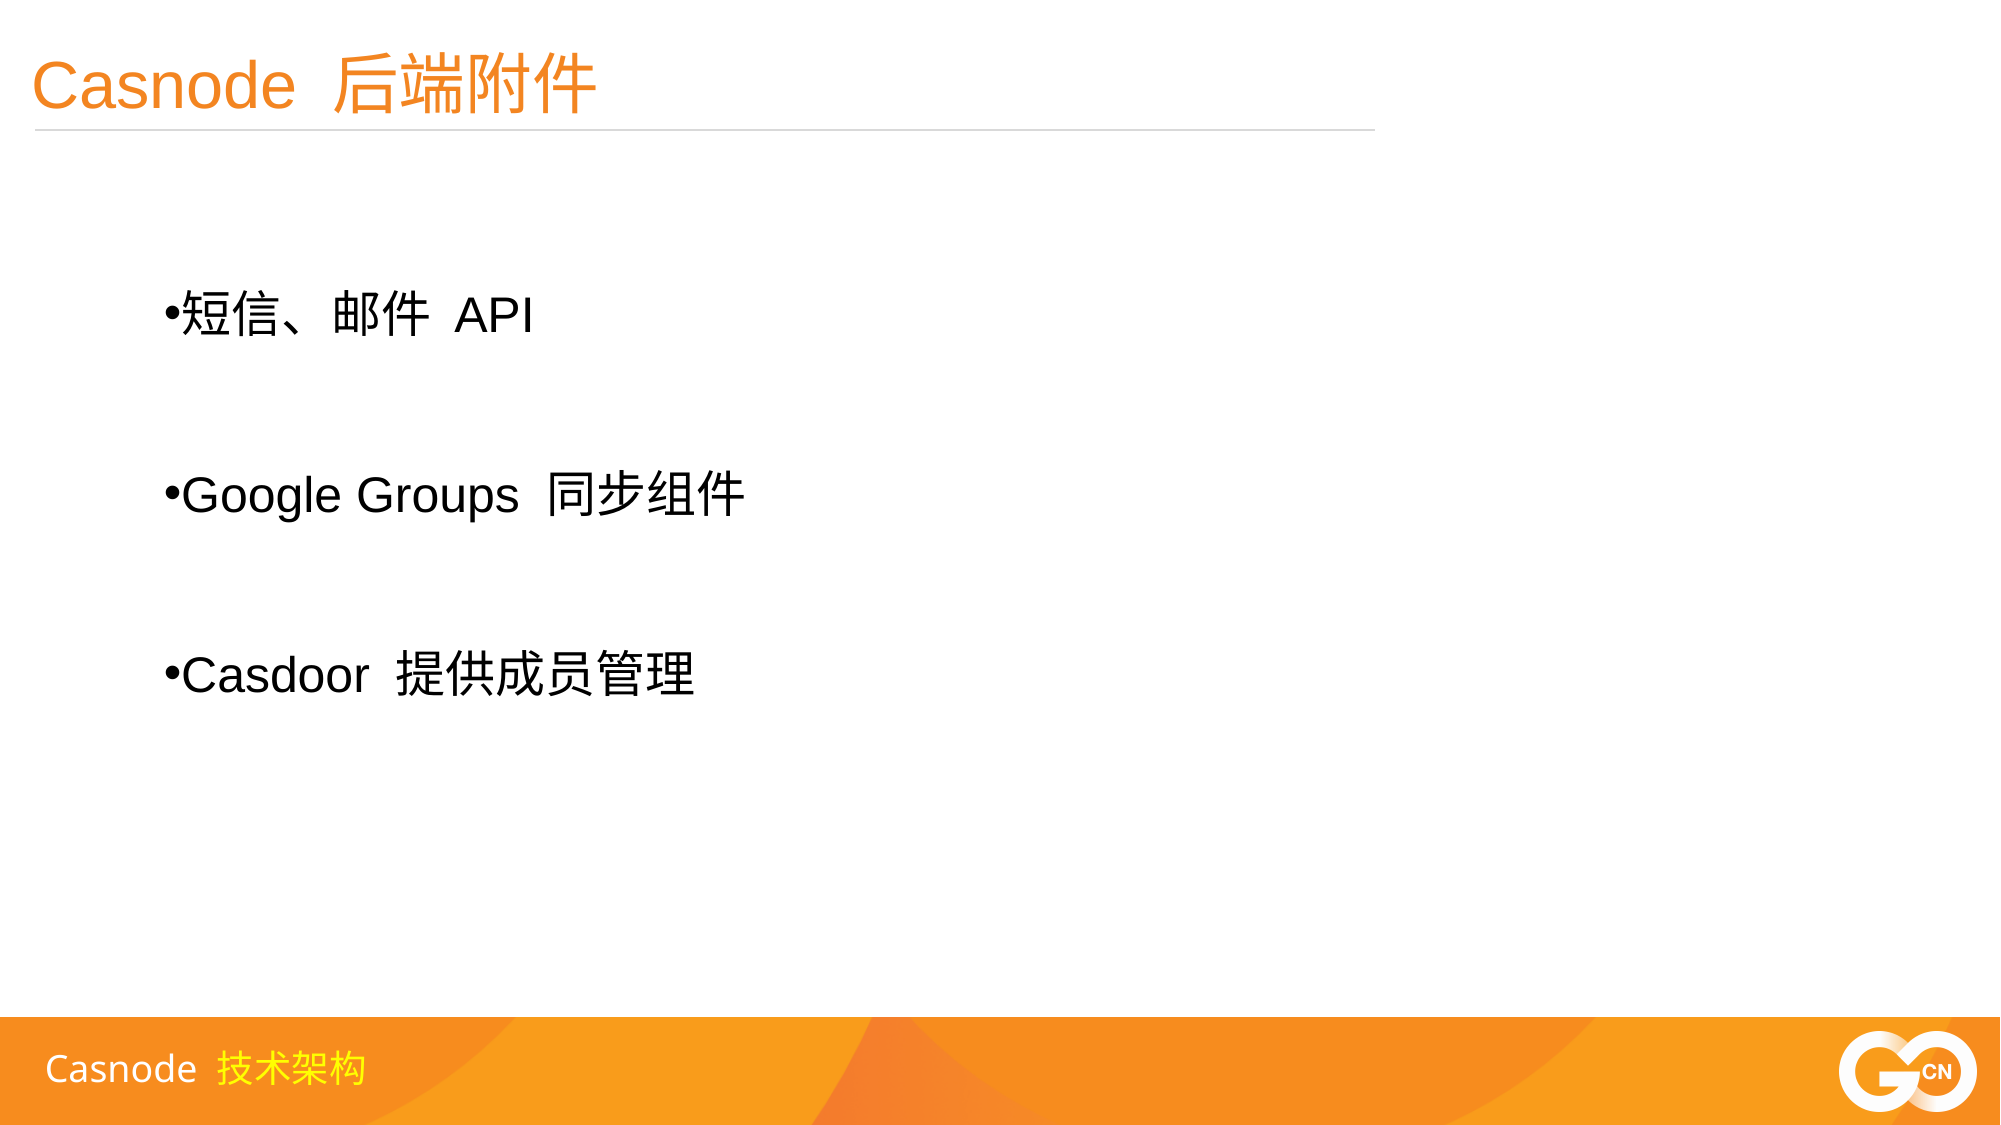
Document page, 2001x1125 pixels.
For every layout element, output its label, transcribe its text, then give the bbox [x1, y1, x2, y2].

text_box 短信、邮件 API Google Groups 同步组件 Casdoor 提供成员管理 [148, 245, 1192, 710]
picture [0, 1017, 2000, 1125]
text_box Casnode 技术架构 [29, 1030, 650, 1108]
text_box Casnode 后端附件 [16, 34, 614, 129]
